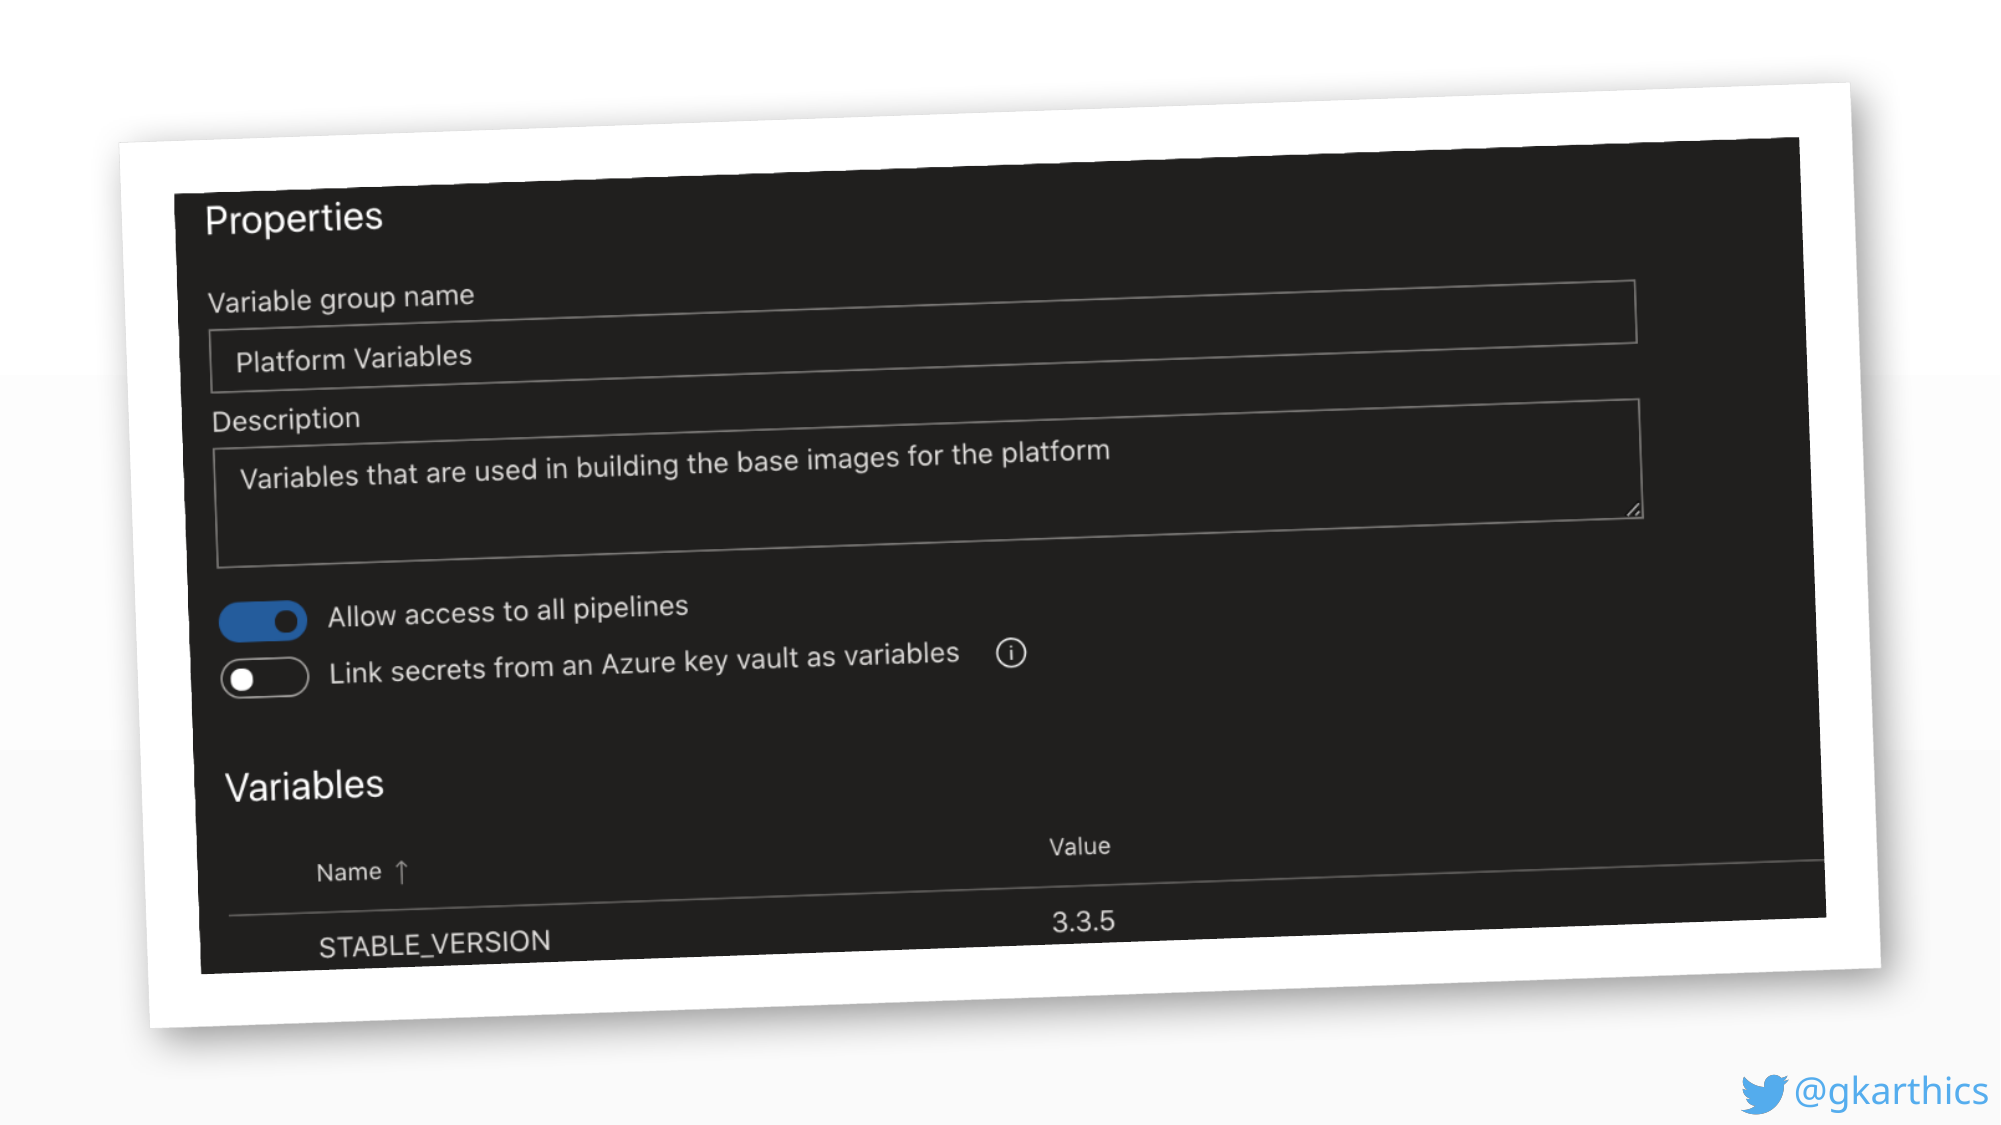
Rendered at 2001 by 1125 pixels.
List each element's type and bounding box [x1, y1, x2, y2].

picture [176, 138, 1827, 975]
text_box [0, 0, 2000, 1125]
text_box [117, 81, 1883, 1030]
text_box [1729, 1059, 2000, 1125]
